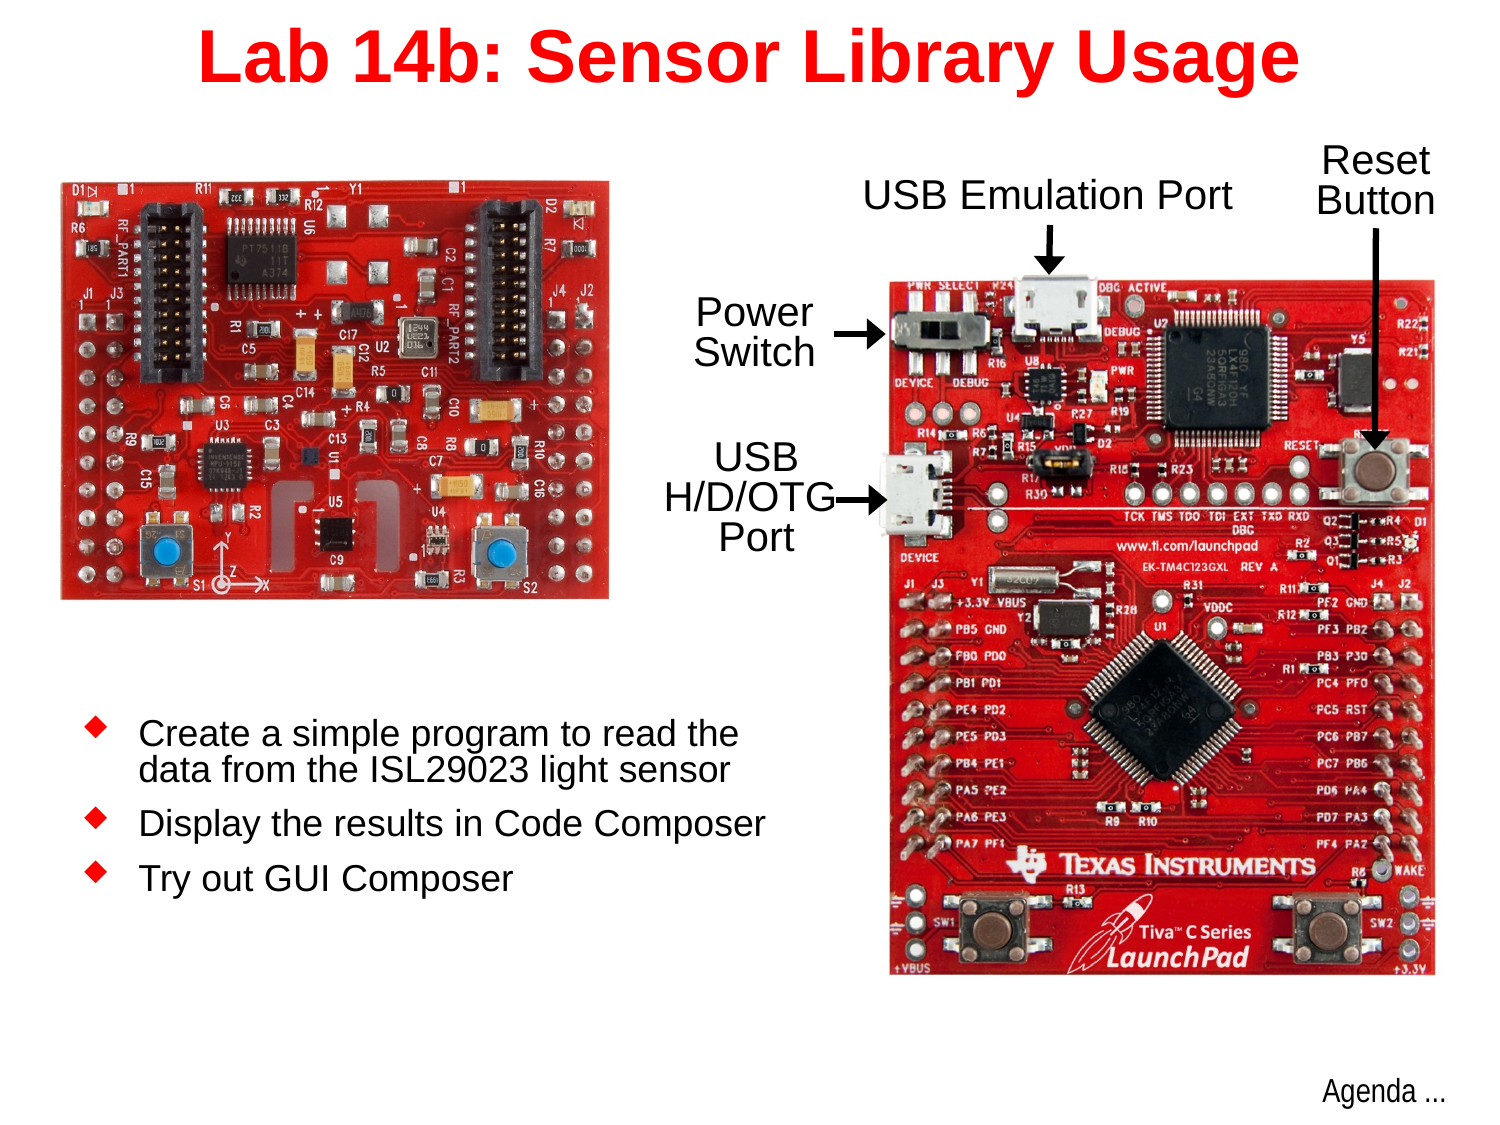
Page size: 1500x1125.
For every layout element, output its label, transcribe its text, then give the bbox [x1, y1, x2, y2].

title Lab 14b: Sensor Library Usage [0, 0, 1500, 122]
text_box Create a simple program to read the data from the ISL29023 light sensor Display the results in Code Composer Try out GUI Composer [37, 709, 811, 907]
text_box USB H/D/OTG Port [648, 432, 848, 568]
text_box Power Switch [678, 286, 831, 382]
text_box USB Emulation Port [847, 169, 1248, 225]
text_box Reset Button [1300, 135, 1451, 231]
picture [37, 162, 643, 630]
picture [853, 244, 1488, 1018]
text_box Agenda ... [1322, 1076, 1447, 1109]
